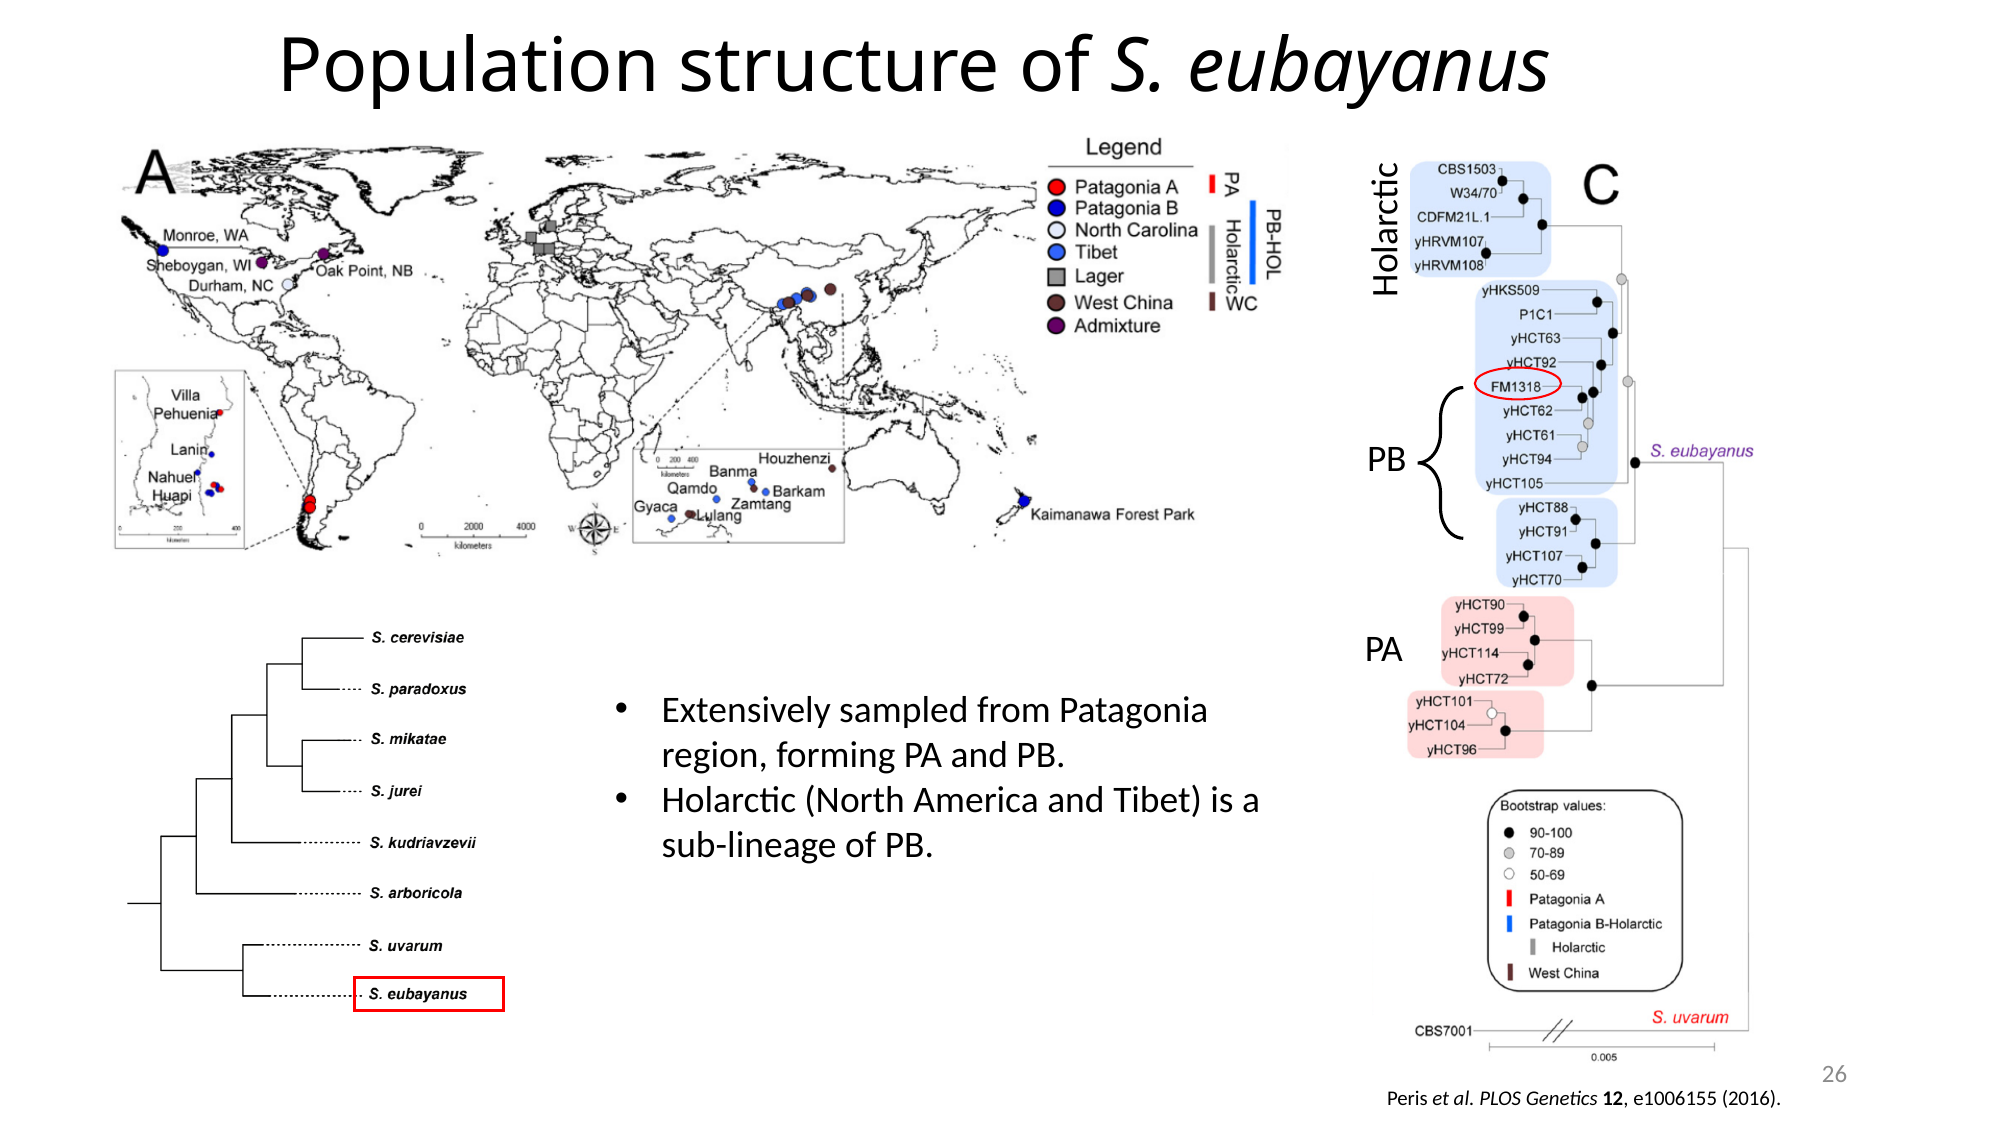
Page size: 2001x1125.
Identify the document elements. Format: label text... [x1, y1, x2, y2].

picture [96, 114, 1289, 575]
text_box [1349, 101, 1758, 1073]
text_box Extensively sampled from Patagonia region, forming PA and PB. Holarctic (North America and Tibet) is a sub-lineage of PB. [599, 677, 1334, 873]
title Population structure of S. eubayanus [262, 0, 1988, 177]
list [127, 612, 534, 1030]
slide_number 26 [1412, 1042, 1863, 1103]
text_box Peris et al. PLOS Genetics 12, e1006155 (2016). [1372, 1077, 1809, 1117]
